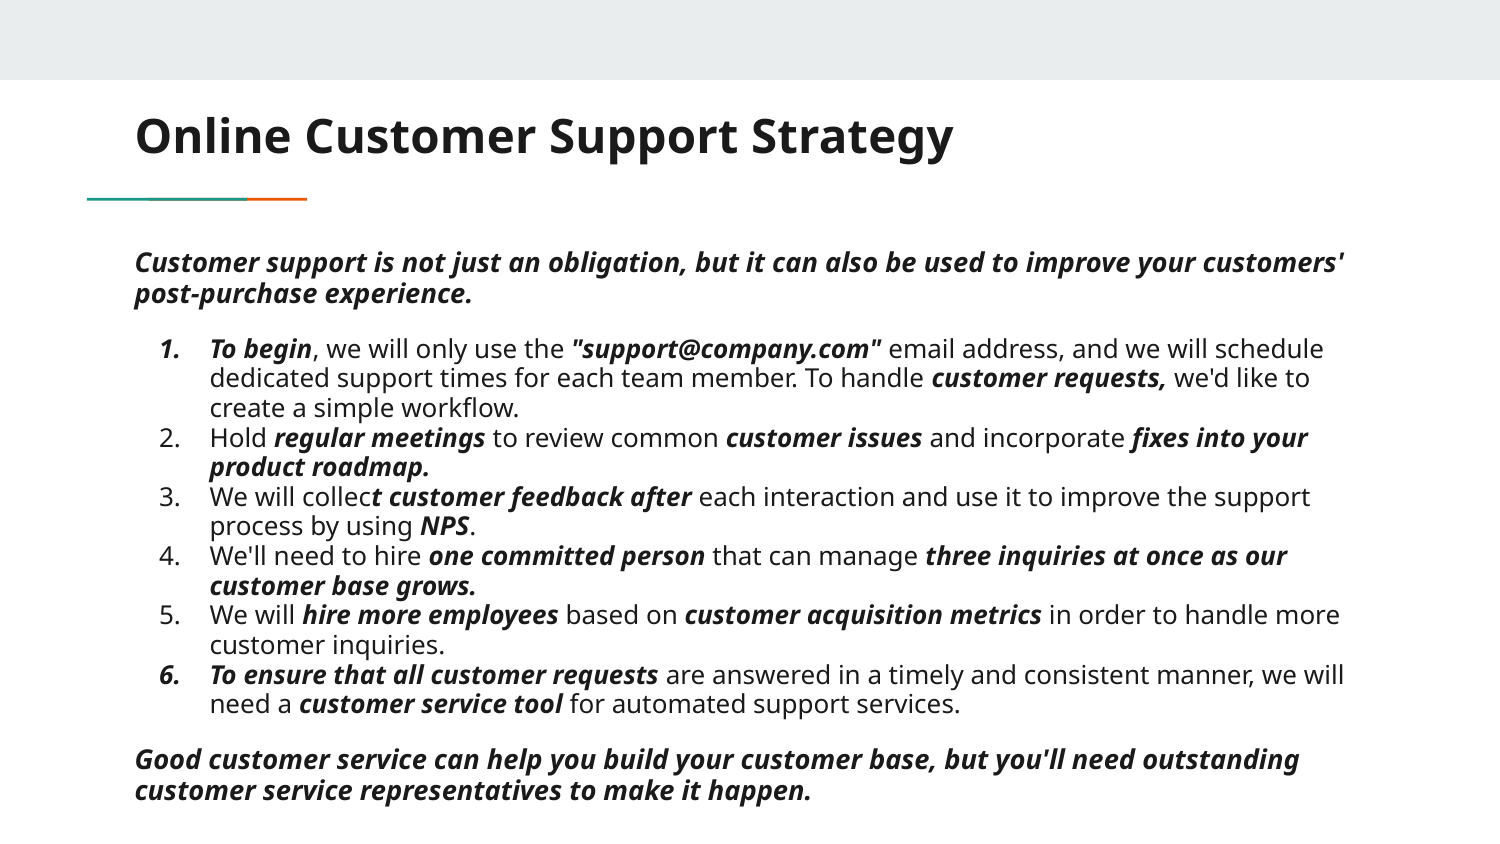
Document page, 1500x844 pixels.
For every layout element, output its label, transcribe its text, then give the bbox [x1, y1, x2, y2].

list Customer support is not just an obligation, but it can also be used to improve your customers' post-purchase experience. To begin, we will only use the "support@company.com" email address, and we will schedule dedicated support times for each team member. To handle customer requests, we'd like to create a simple workflow. Hold regular meetings to review common customer issues and incorporate fixes into your product roadmap. We will collect customer feedback after each interaction and use it to improve the support process by using NPS. We'll need to hire one committed person that can manage three inquiries at once as our customer base grows. We will hire more employees based on customer acquisition metrics in order to handle more customer inquiries. To ensure that all customer requests are answered in a timely and consistent manner, we will need a customer service tool for automated support services. Good customer service can help you build your customer base, but you'll need outstanding customer service representatives to make it happen. [119, 232, 1381, 809]
title Online Customer Support Strategy [119, 91, 1381, 180]
